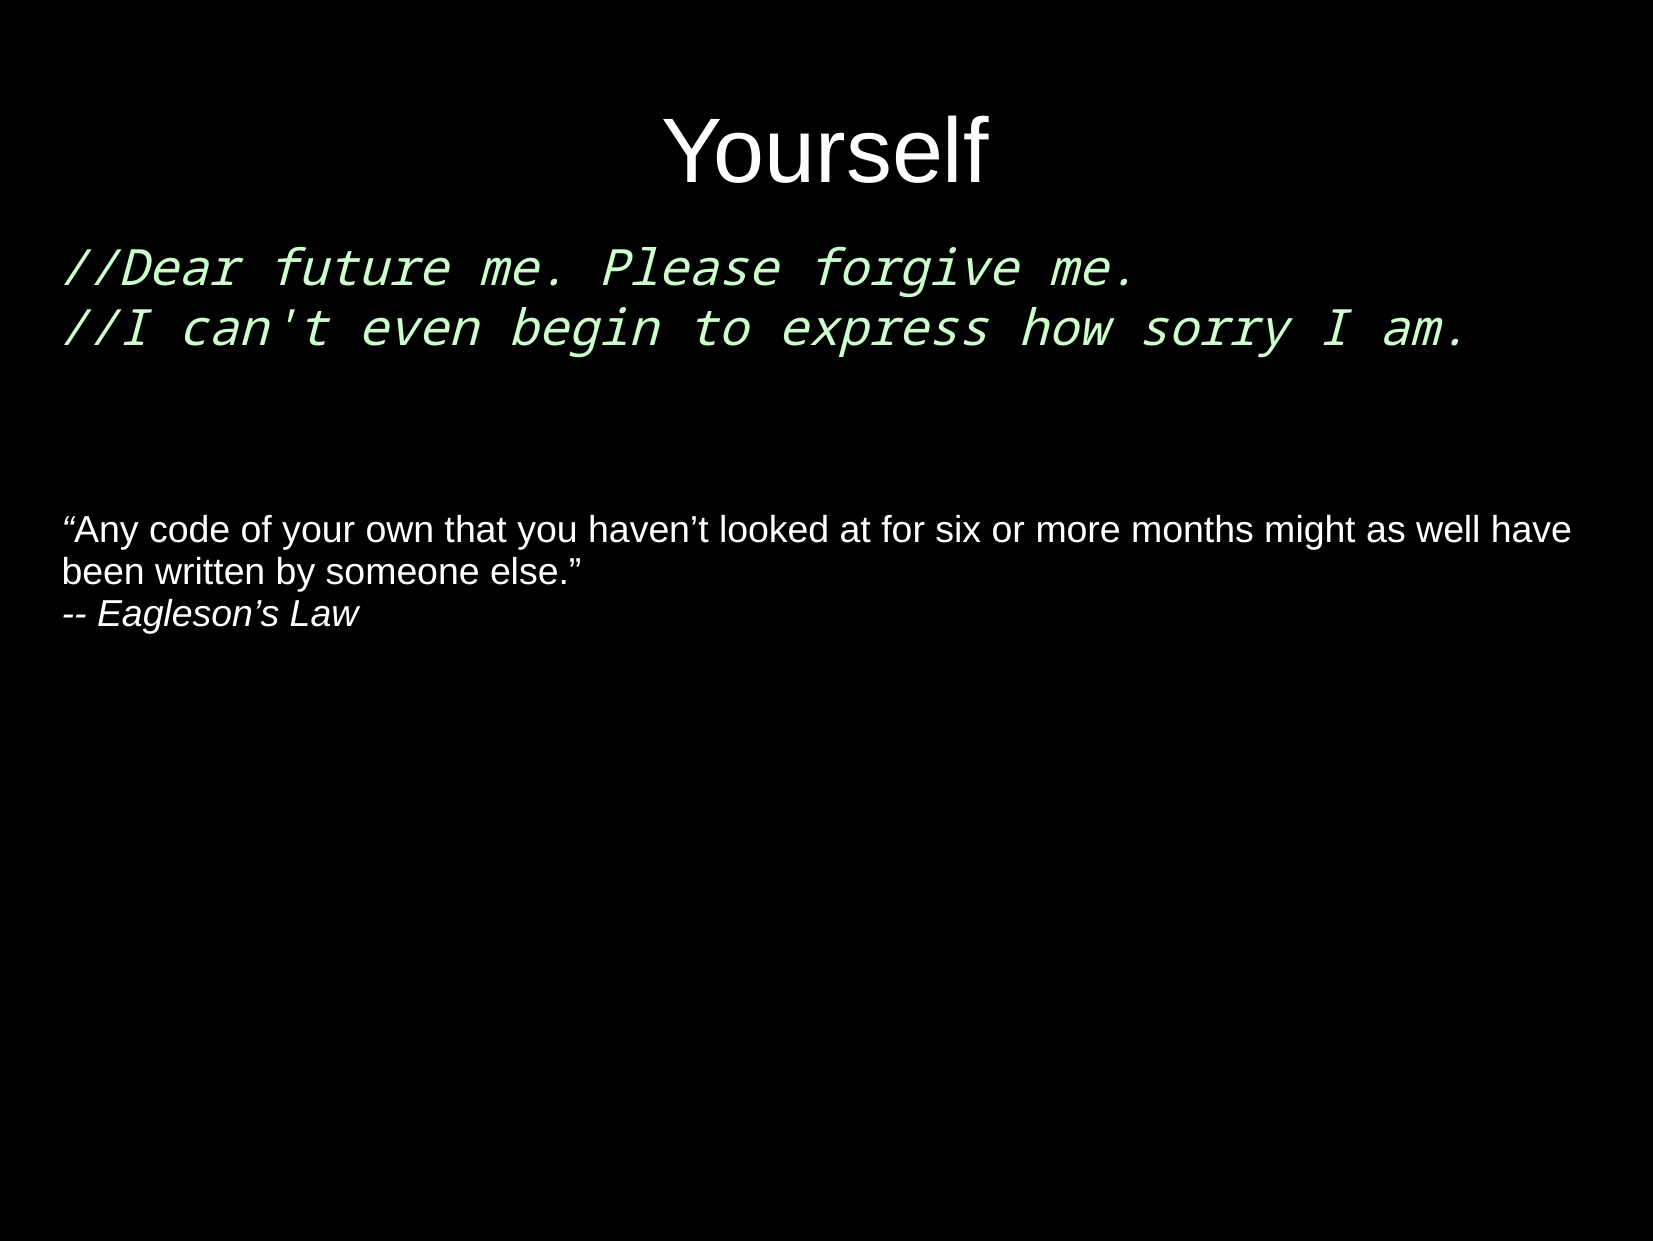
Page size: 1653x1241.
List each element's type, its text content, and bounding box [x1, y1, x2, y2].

title Yourself [82, 49, 1568, 230]
list //Dear future me. Please forgive me. //I can't even begin to express how sorry I am. [58, 230, 1607, 1047]
text_box “Any code of your own that you haven’t looked at for six or more months might as well have been written by someone else.” -- Eagleson’s Law [46, 502, 1595, 643]
